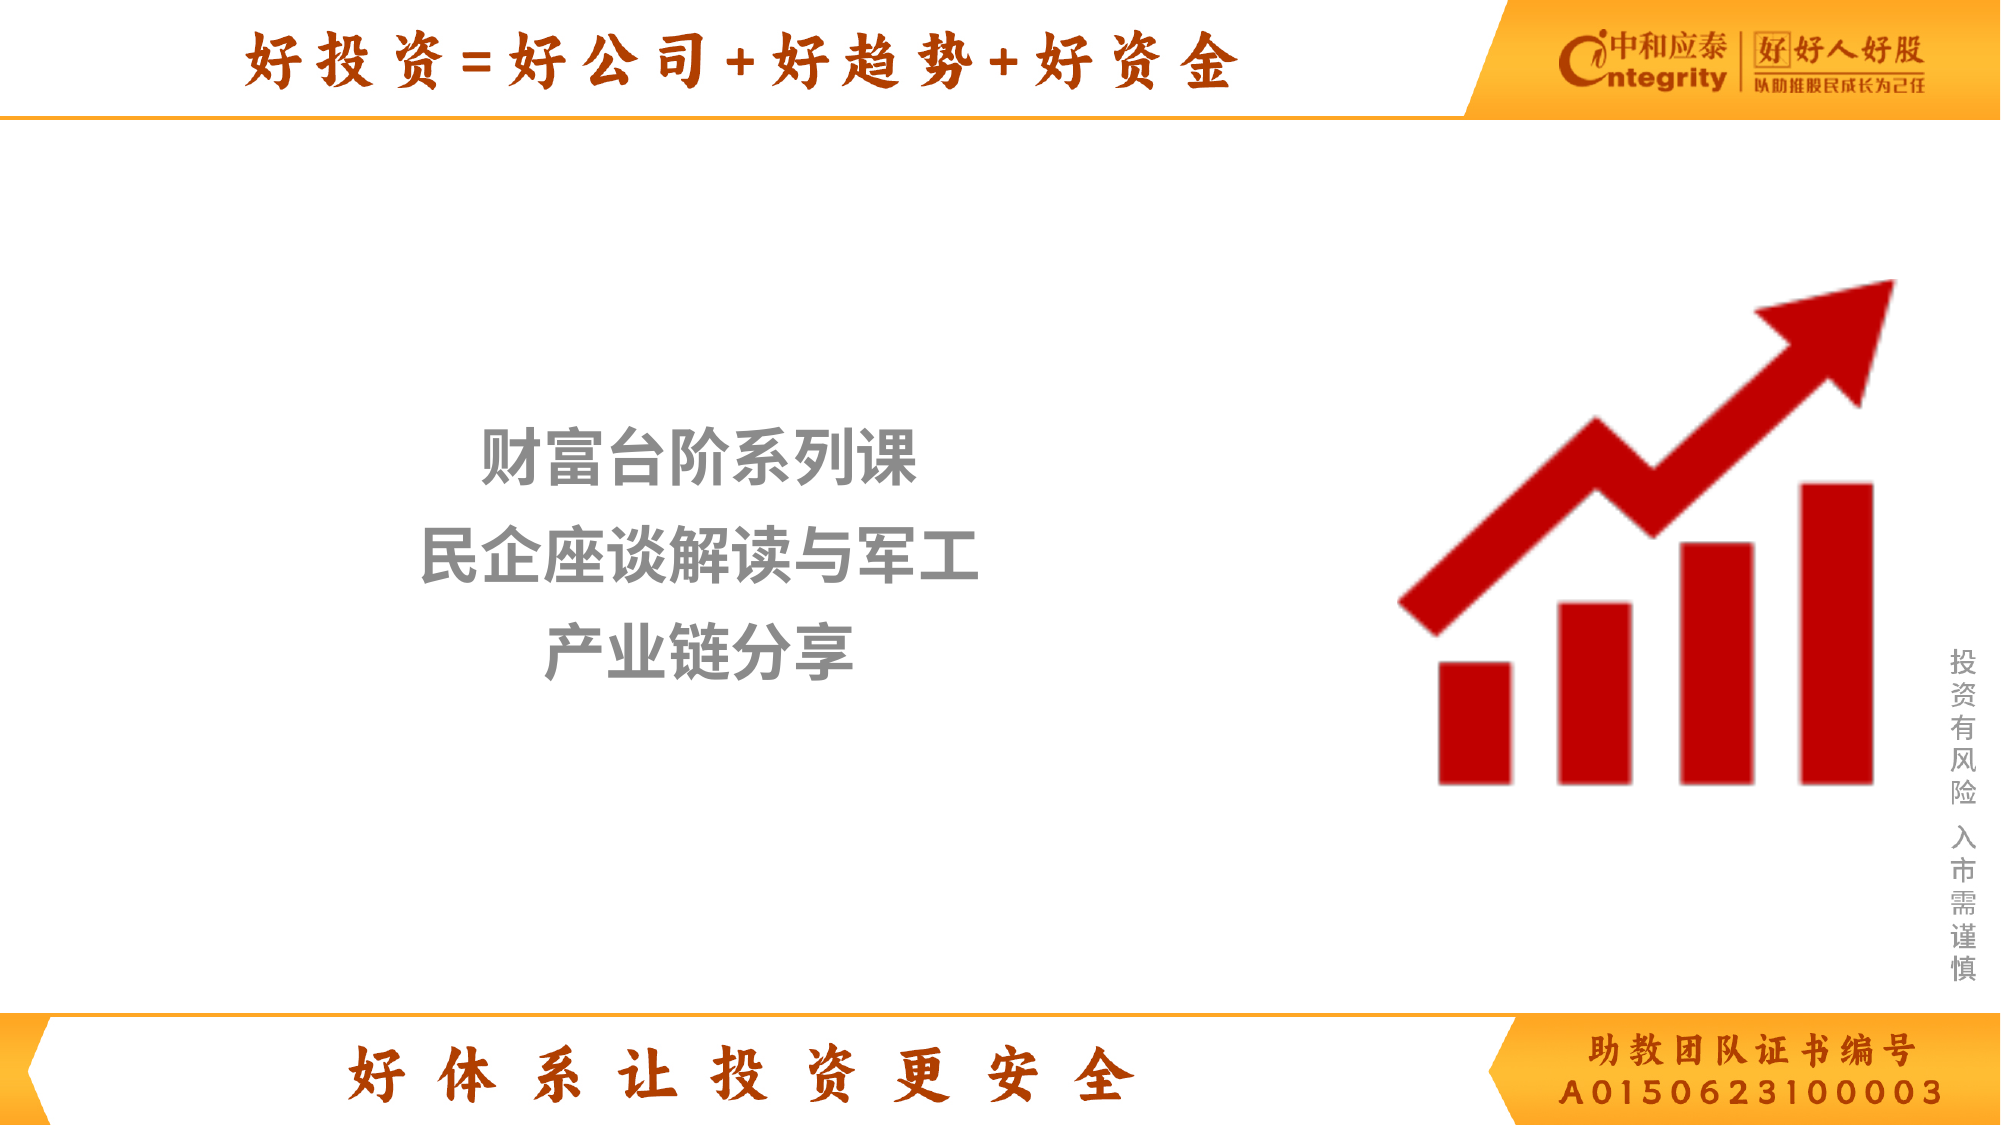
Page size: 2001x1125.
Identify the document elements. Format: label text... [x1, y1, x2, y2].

title 财富台阶系列课 民企座谈解读与军工 产业链分享 [65, 384, 1334, 696]
picture [0, 0, 2001, 1125]
